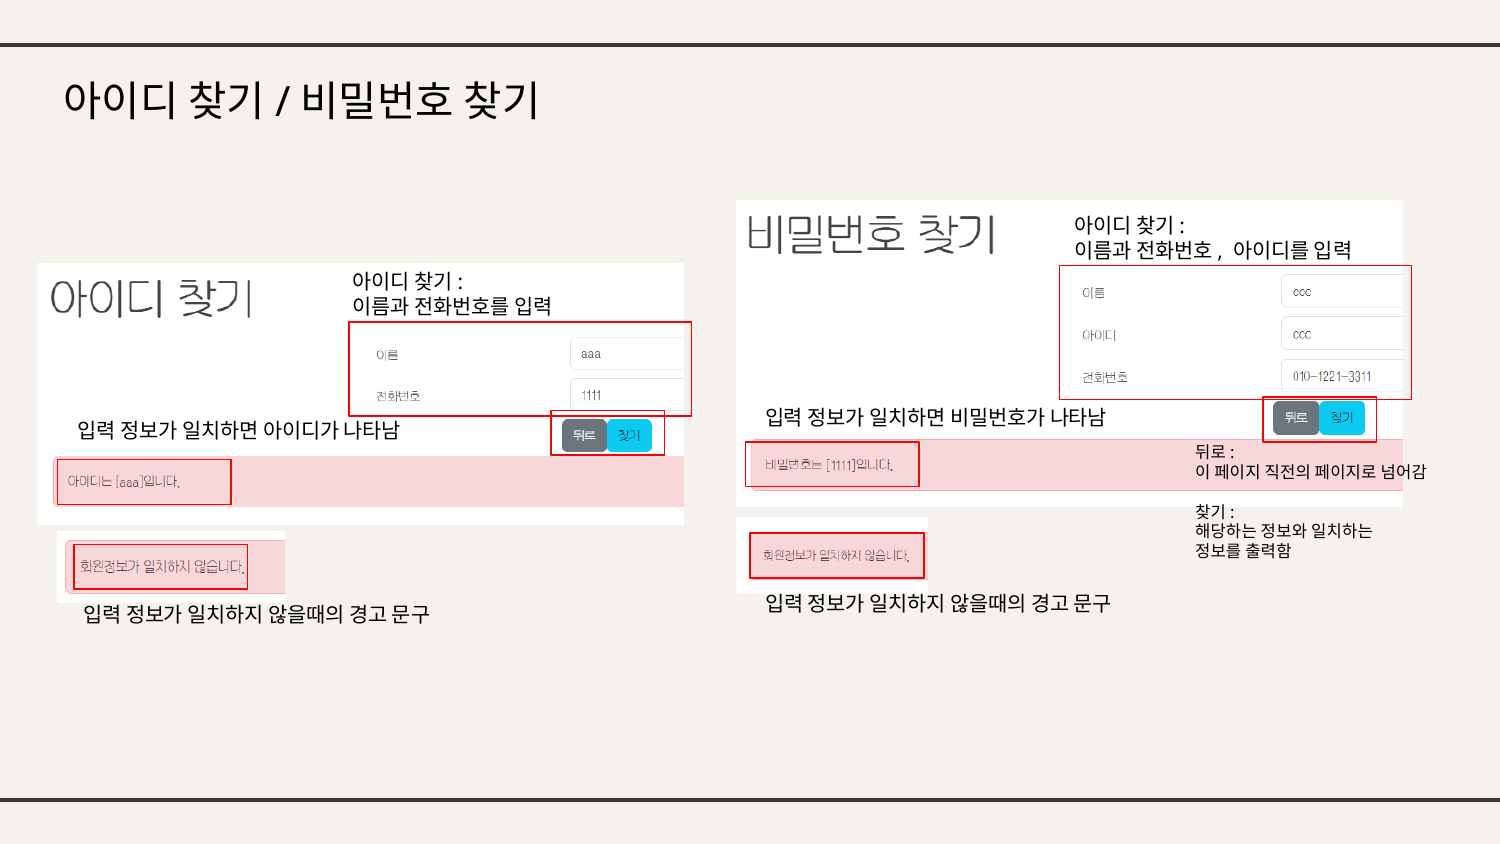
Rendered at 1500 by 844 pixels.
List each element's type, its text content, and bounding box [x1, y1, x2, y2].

text_box 입력 정보가 일치하지 않을때의 경고 문구 [68, 589, 518, 640]
text_box 아이디 찾기: 이름과 전화번호, 아이디를 입력 [1059, 197, 1467, 278]
text_box 아이디 찾기/비밀번호 찾기 [48, 59, 638, 154]
picture [736, 517, 928, 595]
text_box [1407, 278, 1412, 400]
picture [37, 262, 685, 525]
text_box 입력 정보가 일치하지 않을때의 경고 문구 [750, 578, 1200, 629]
text_box 뒤로: 이 페이지 직전의 페이지로 넘어감 찾기: 해당하는 정보와 일치하는 정보를 출력함 [1180, 426, 1500, 577]
picture [736, 199, 1403, 507]
picture [56, 531, 286, 603]
text_box 아이디 찾기: 이름과 전화번호를 입력 [337, 253, 731, 334]
